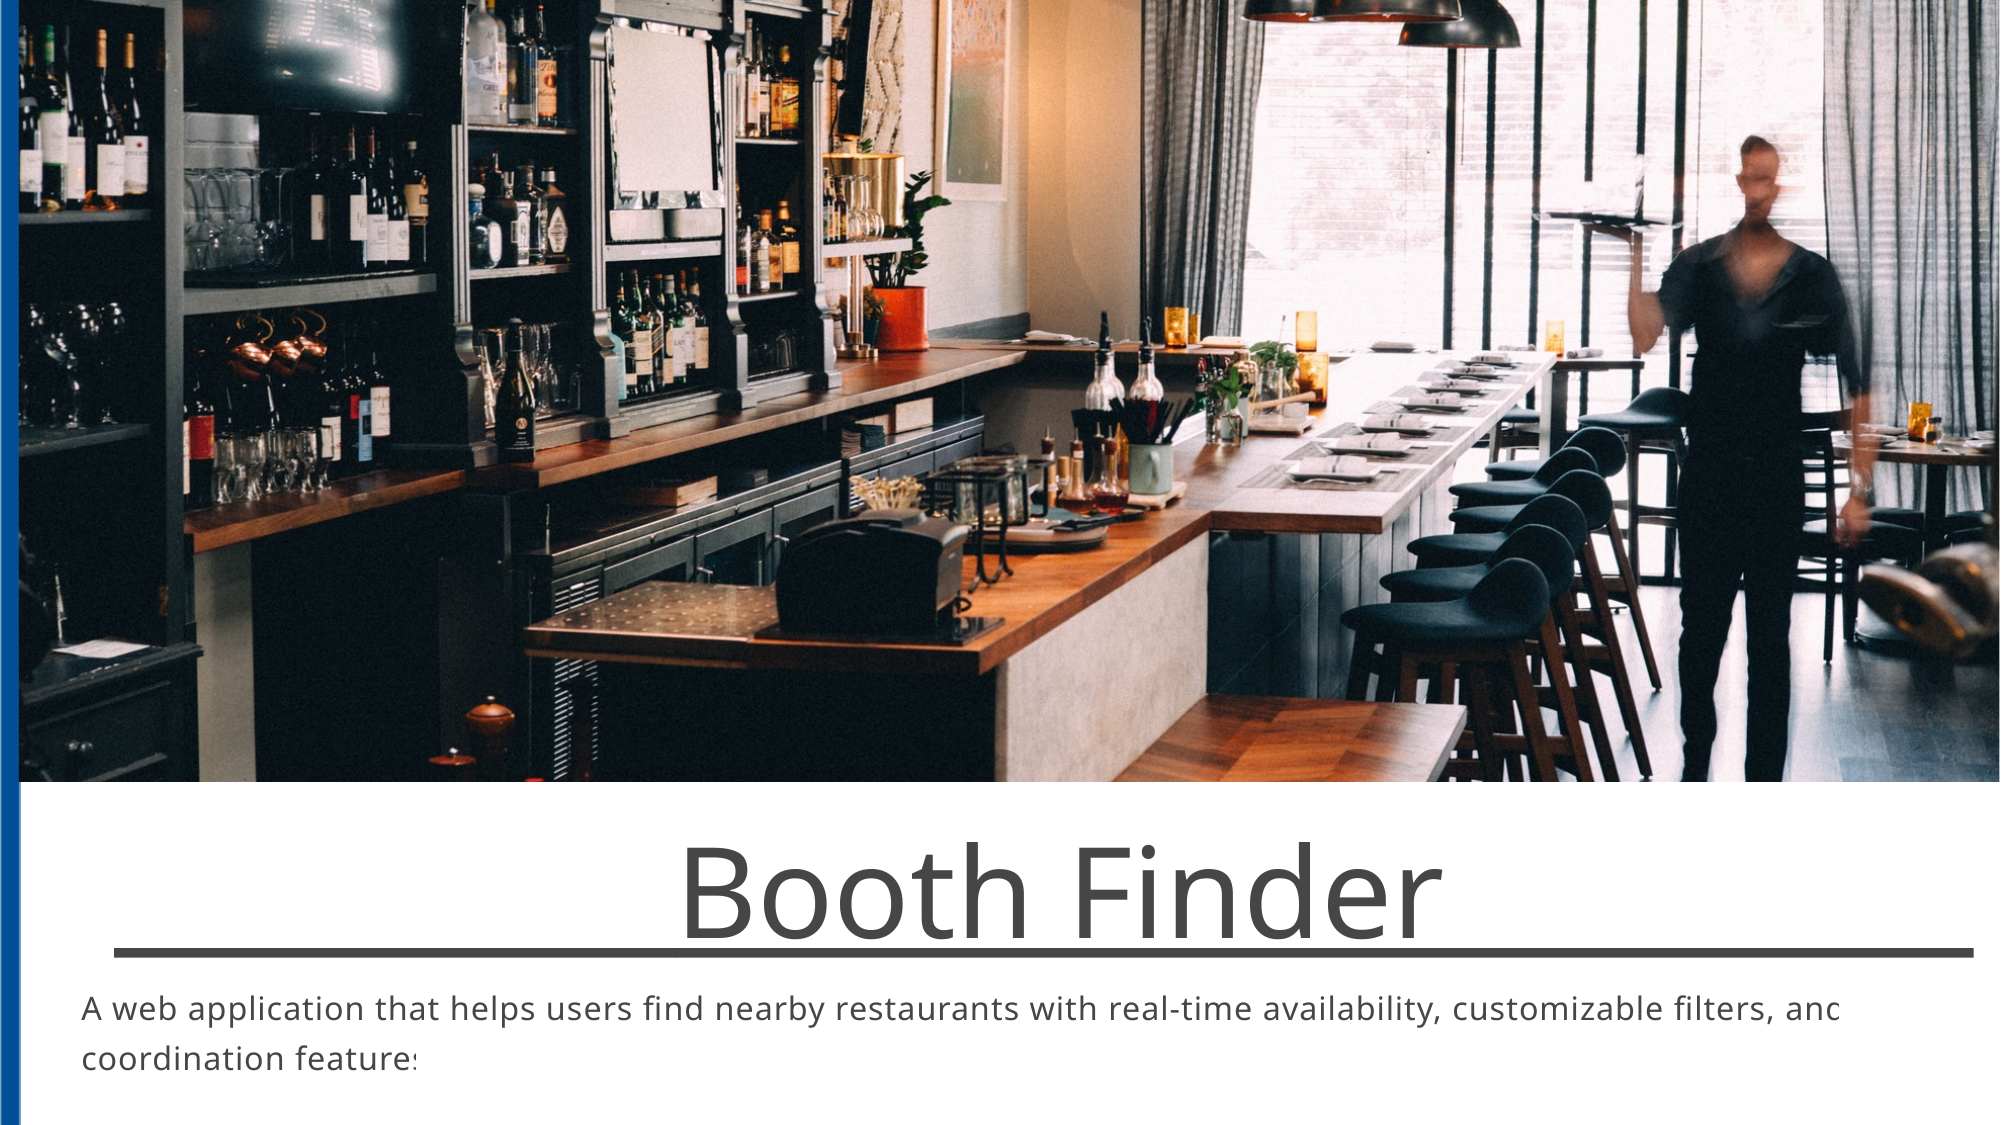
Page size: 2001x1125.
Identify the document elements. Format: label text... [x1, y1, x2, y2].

text_box Booth Finder [81, 829, 2000, 964]
text_box A web application that helps users find nearby restaurants with real-time availability, customizable filters, and group coordination features. [81, 976, 2000, 1077]
picture [0, 0, 2000, 1125]
